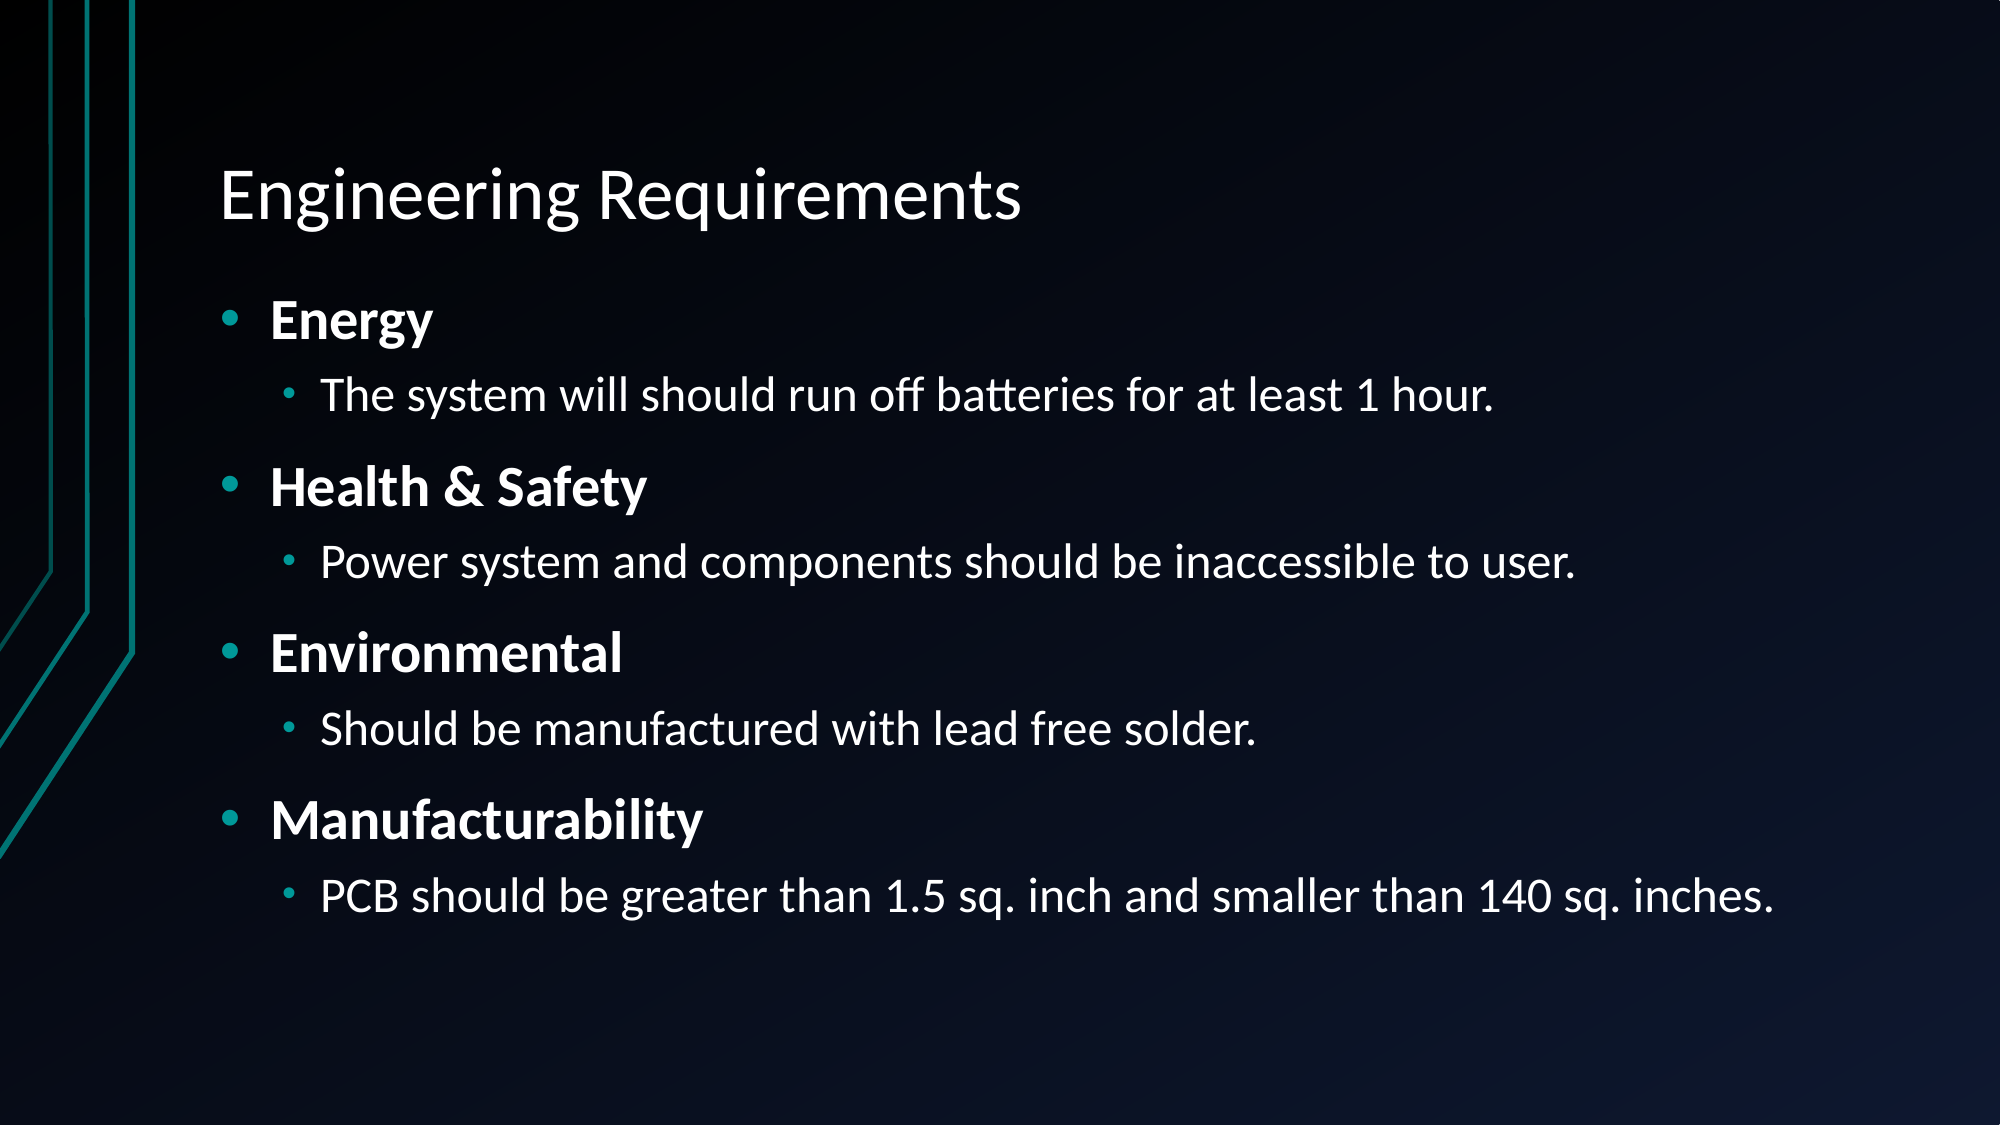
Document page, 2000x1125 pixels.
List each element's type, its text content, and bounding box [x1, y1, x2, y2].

list Energy The system will should run off batteries for at least 1 hour. Health & Safety Power system and components should be inaccessible to user. Environmental Should be manufactured with lead free solder. Manufacturability PCB should be greater than 1.5 sq. inch and smaller than 140 sq. inches. [199, 279, 1900, 1012]
title Engineering Requirements [199, 45, 1900, 246]
